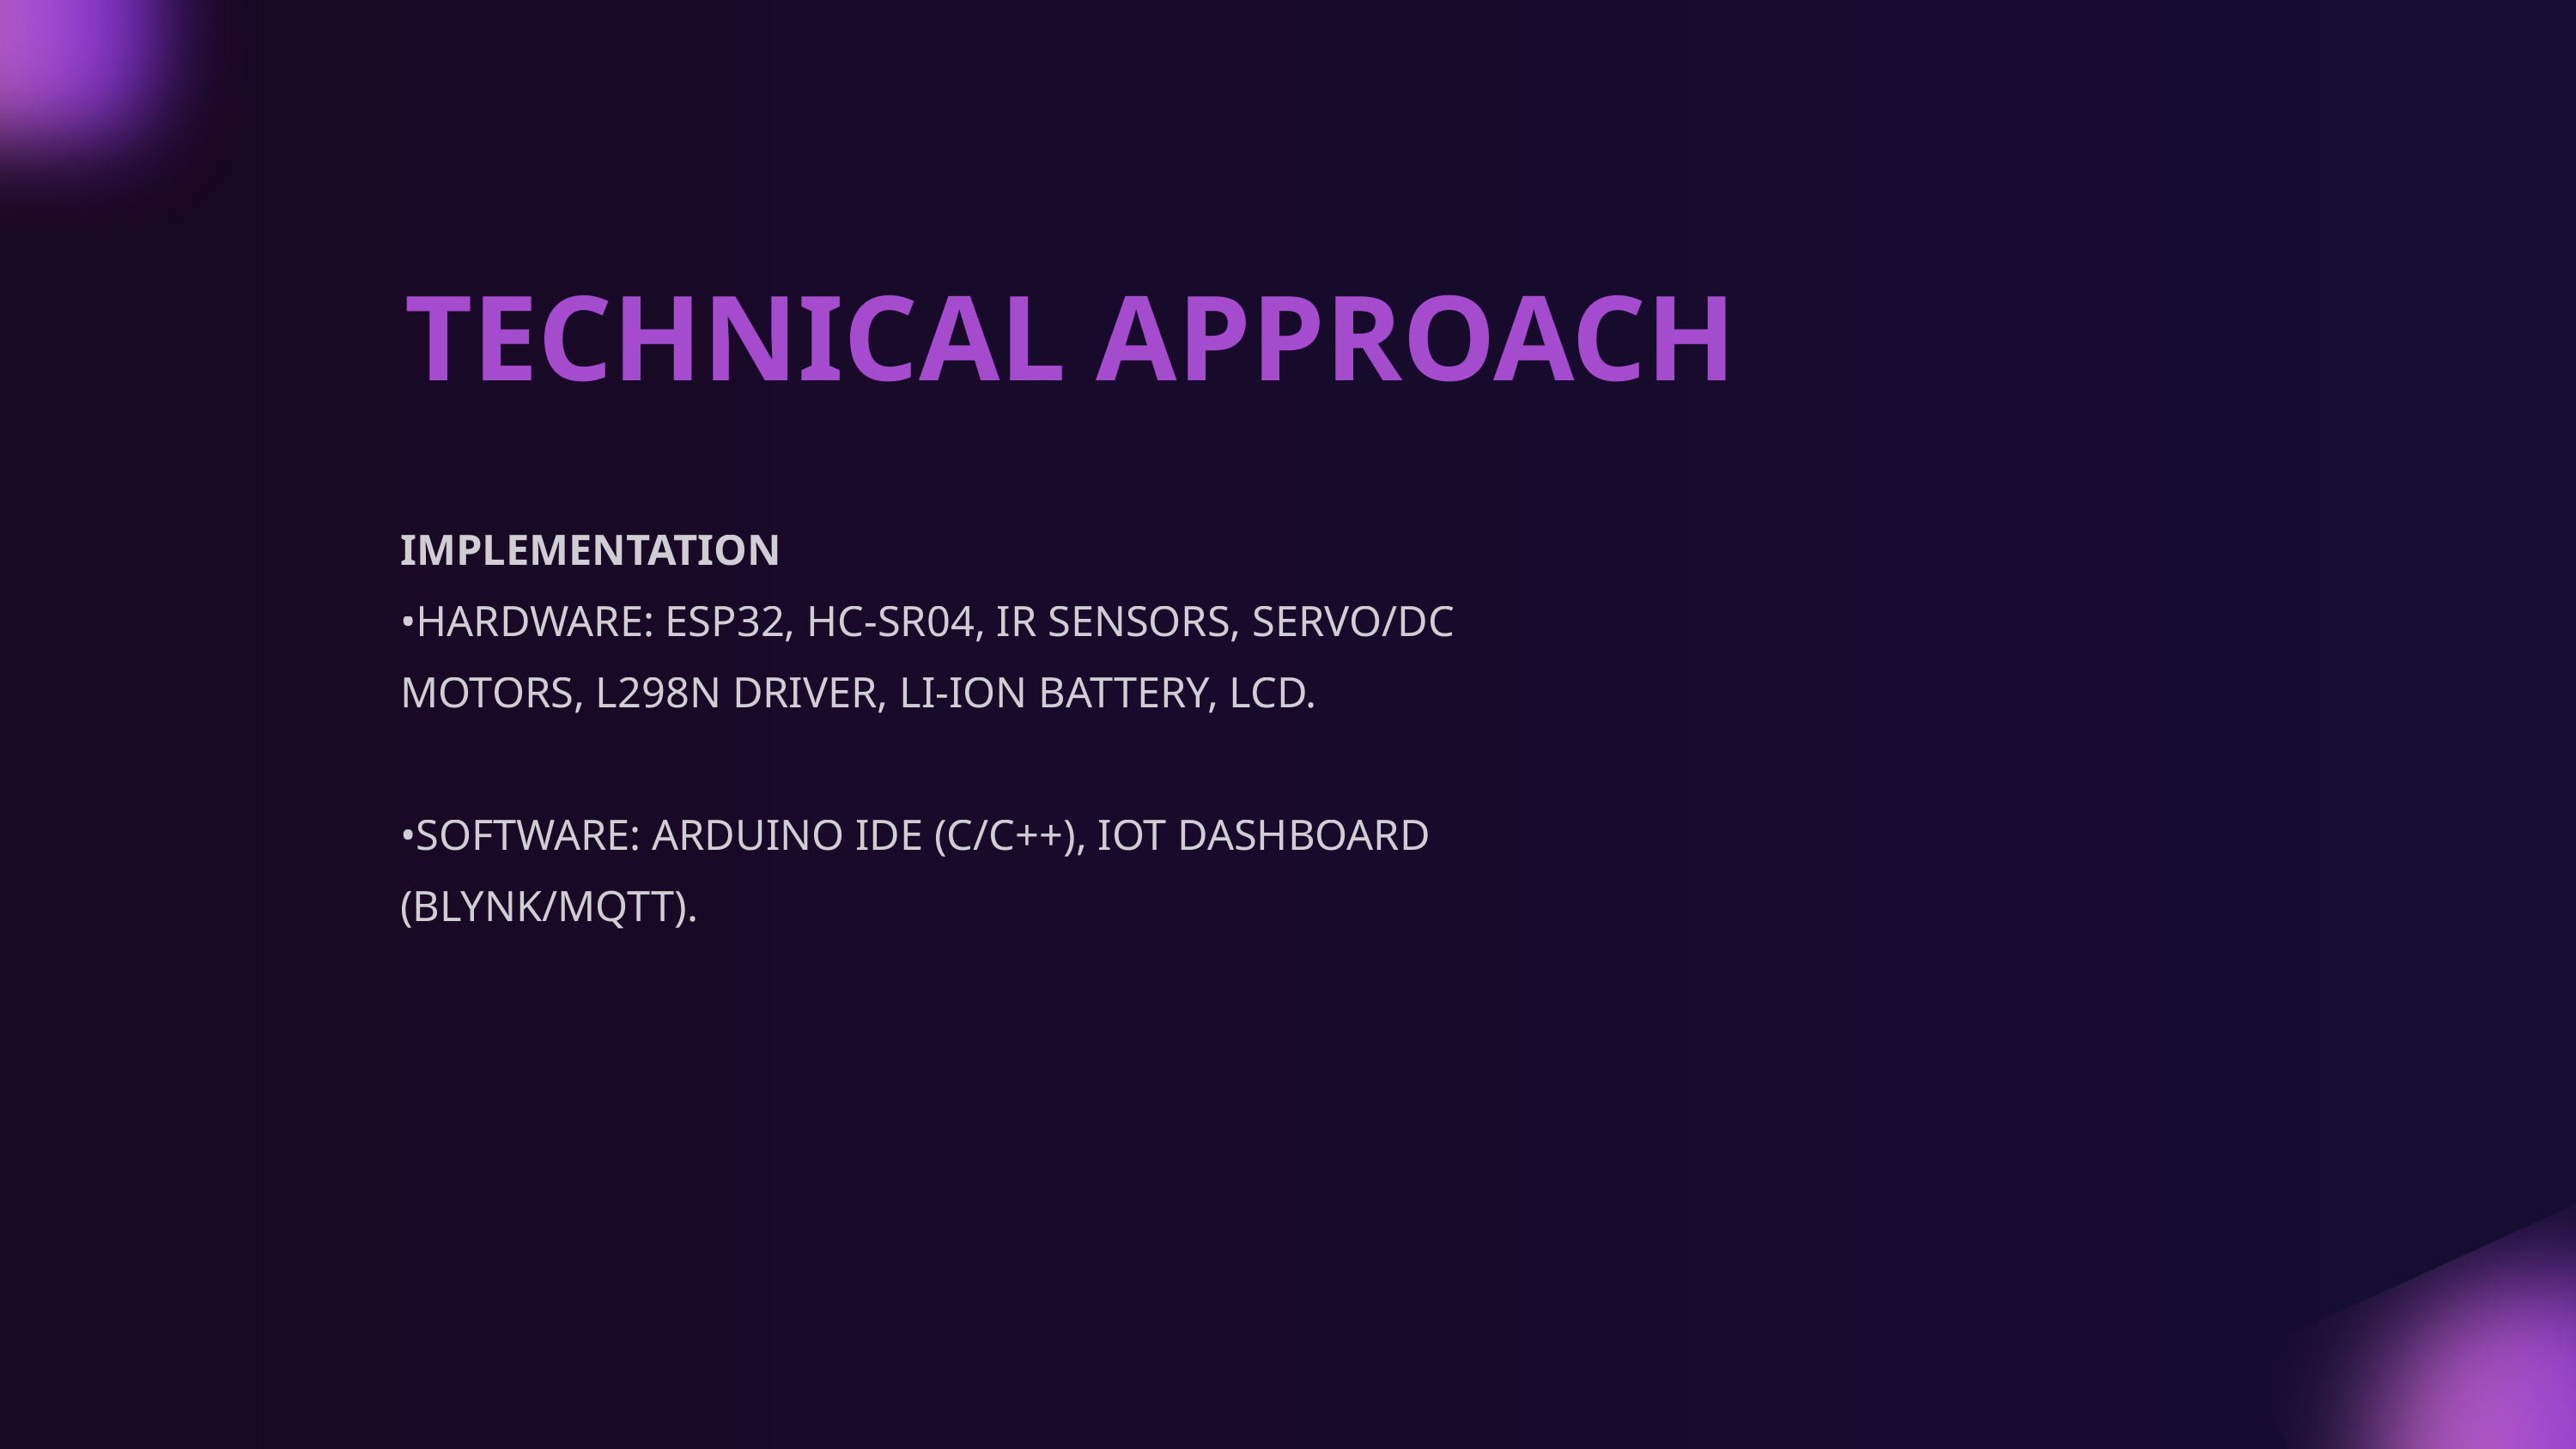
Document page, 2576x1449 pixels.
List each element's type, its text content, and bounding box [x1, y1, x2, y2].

text_box TECHNICAL APPROACH [205, 263, 1936, 404]
text_box [0, 0, 256, 238]
text_box IMPLEMENTATION •HARDWARE: ESP32, HC-SR04, IR SENSORS, SERVO/DC MOTORS, L298N DRIVER, LI-ION BATTERY, LCD. •SOFTWARE: ARDUINO IDE (C/C++), IOT DASHBOARD (BLYNK/MQTT). [400, 502, 1554, 1001]
text_box [2245, 1203, 2576, 1449]
